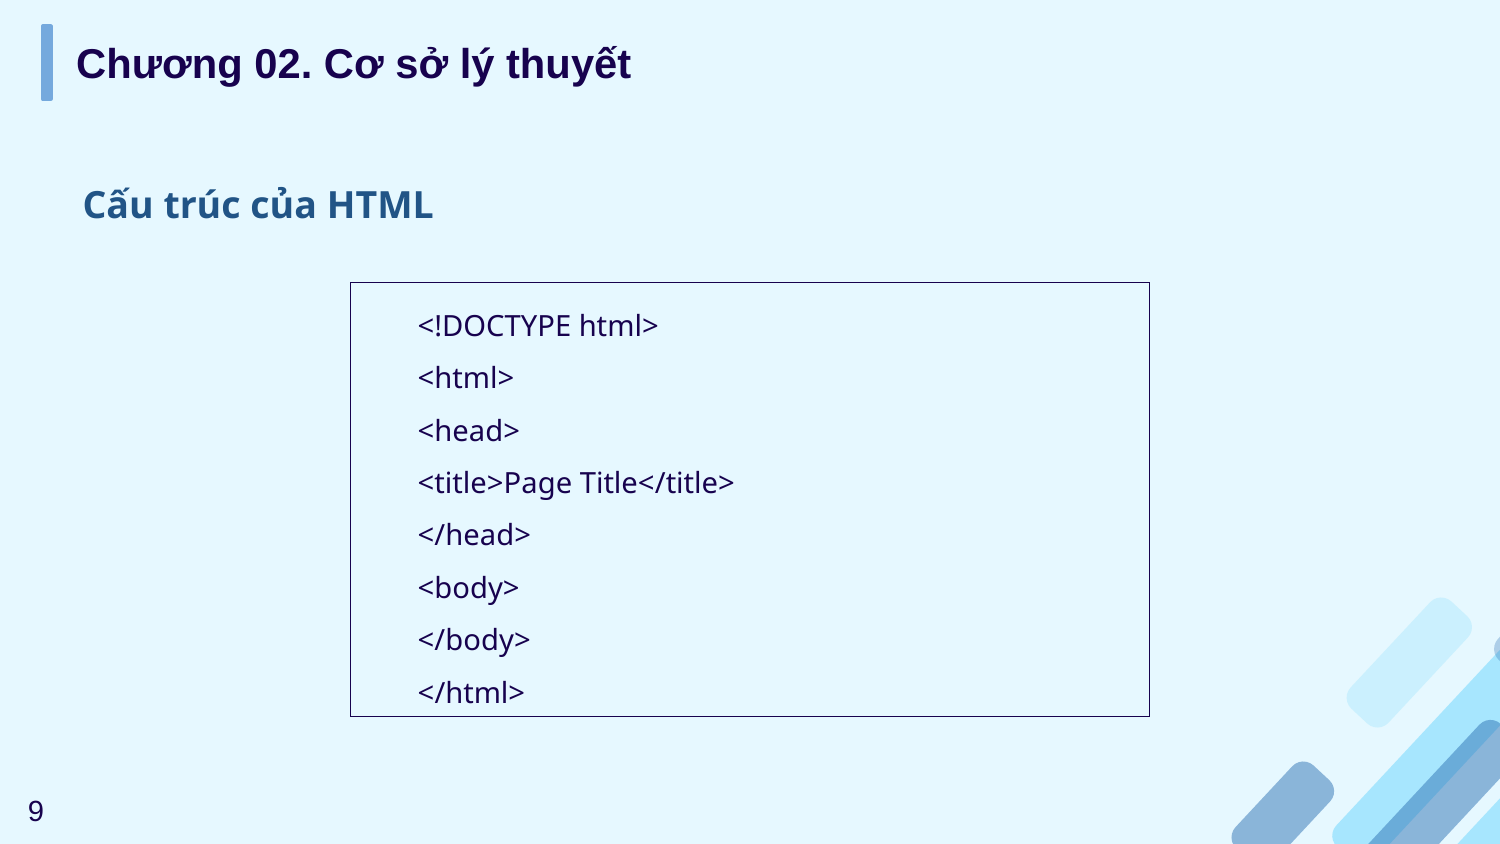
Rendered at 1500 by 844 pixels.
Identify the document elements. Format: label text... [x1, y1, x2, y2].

text_box [41, 24, 53, 101]
text_box Cấu trúc của HTML [67, 151, 859, 234]
text_box <!DOCTYPE html> <html> <head> <title>Page Title</title> </head> <body> </body> </html> [350, 282, 1150, 717]
text_box 9 [13, 785, 102, 836]
text_box Chương 02. Cơ sở lý thuyết [61, 29, 1288, 95]
